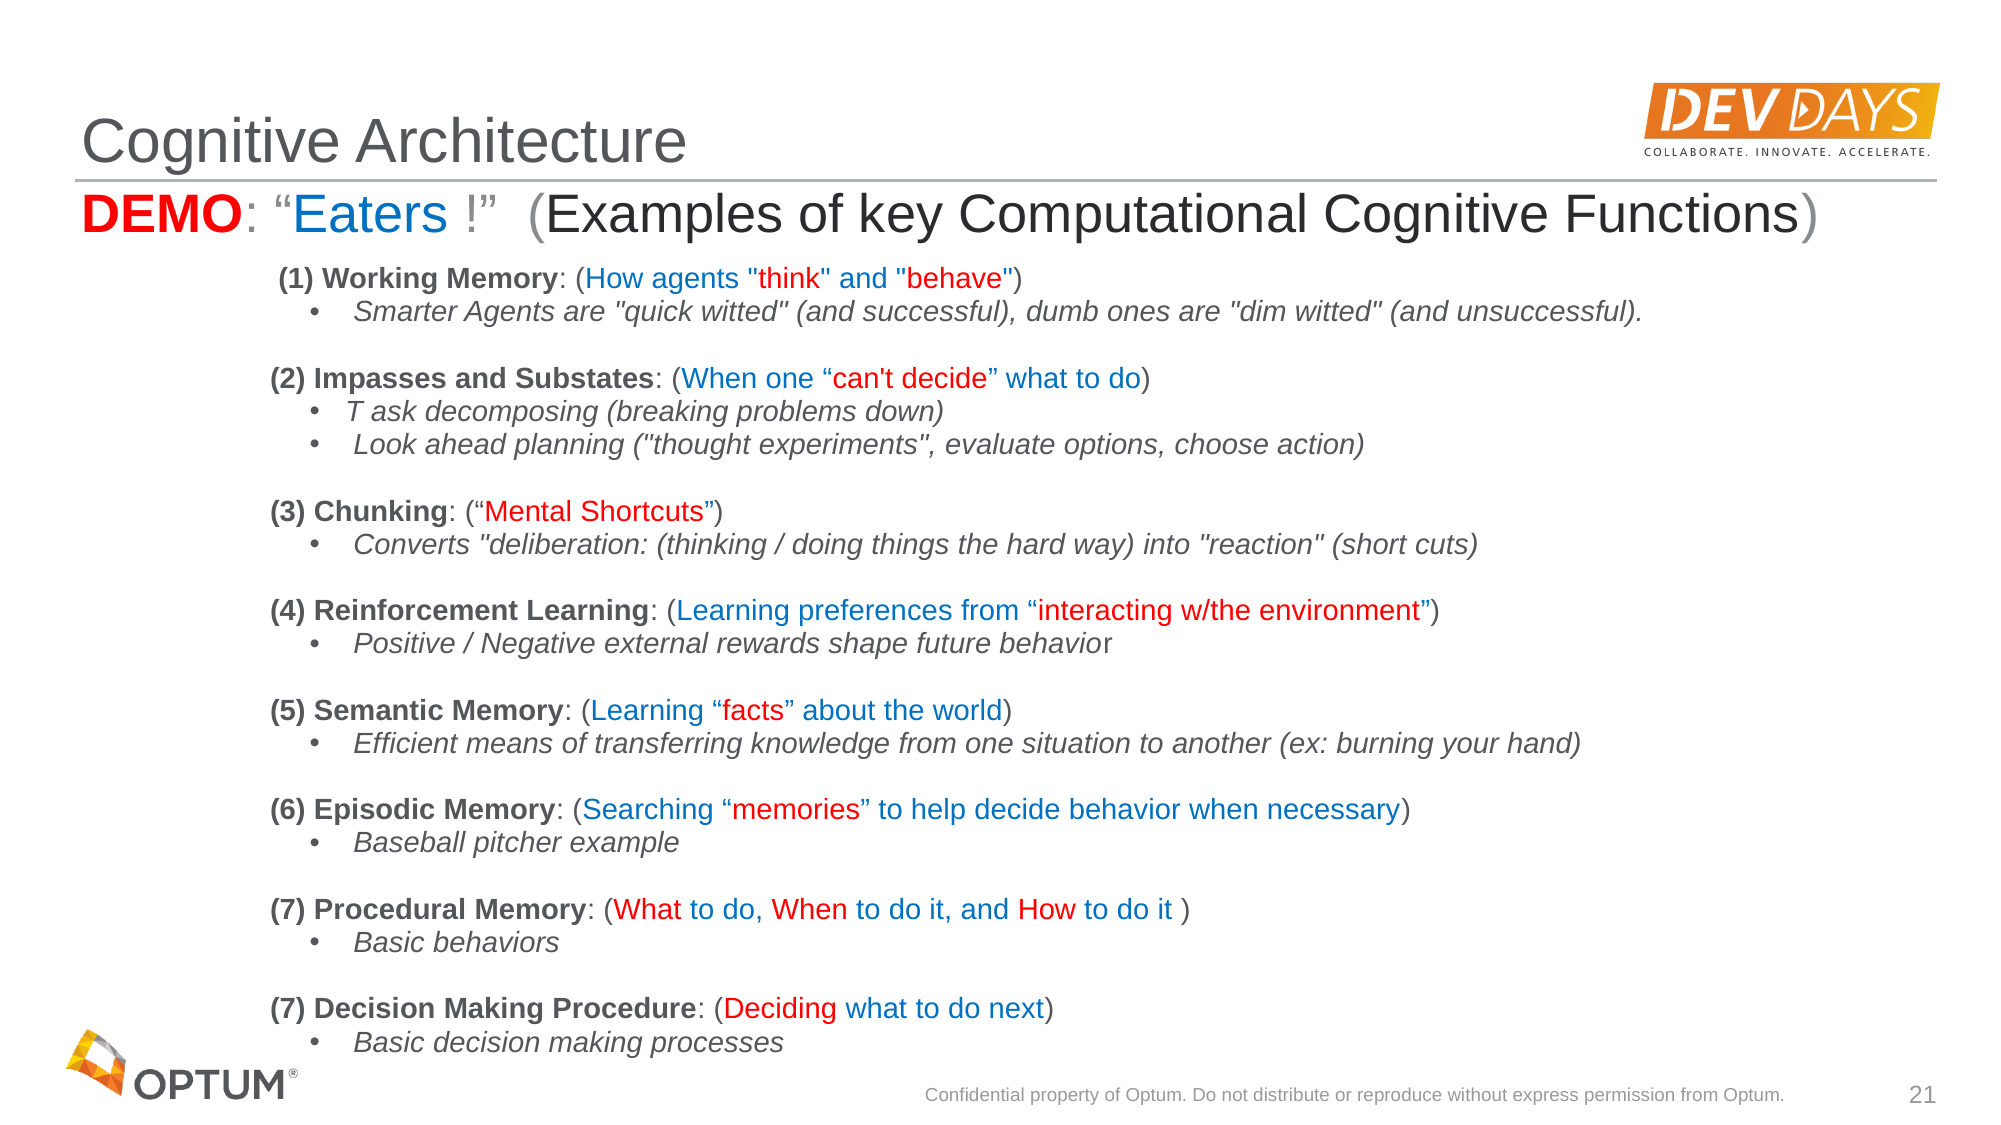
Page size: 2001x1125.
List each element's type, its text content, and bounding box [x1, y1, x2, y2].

title Cognitive Architecture [81, 83, 1938, 177]
footer Confidential property of Optum. Do not distribute or reproduce without express permission from Optum. [868, 1064, 1841, 1124]
text_box (1) Working Memory: (How agents "think" and "behave") Smarter Agents are "quick witted" (and successful), dumb ones are "dim witted" (and unsuccessful). (2) Impasses and Substates: (When one “can't decide” what to do) T ask decomposing (breaking problems down) Look ahead planning ("thought experiments", evaluate options, choose action) (3) Chunking: (“Mental Shortcuts”) Converts "deliberation: (thinking / doing things the hard way) into "reaction" (short cuts) (4) Reinforcement Learning: (Learning preferences from “interacting w/the environment”) Positive / Negative external rewards shape future behavior (5) Semantic Memory: (Learning “facts” about the world) Efficient means of transferring knowledge from one situation to another (ex: burning your hand) (6) Episodic Memory: (Searching “memories” to help decide behavior when necessary) Baseball pitcher example (7) Procedural Memory: (What to do, When to do it, and How to do it ) Basic behaviors (7) Decision Making Procedure: (Deciding what to do next) Basic decision making processes [270, 262, 1667, 1085]
list DEMO: “Eaters !” (Examples of key Computational Cognitive Functions) [81, 183, 1820, 265]
picture [64, 1027, 299, 1101]
slide_number 21 [1847, 1064, 1937, 1124]
